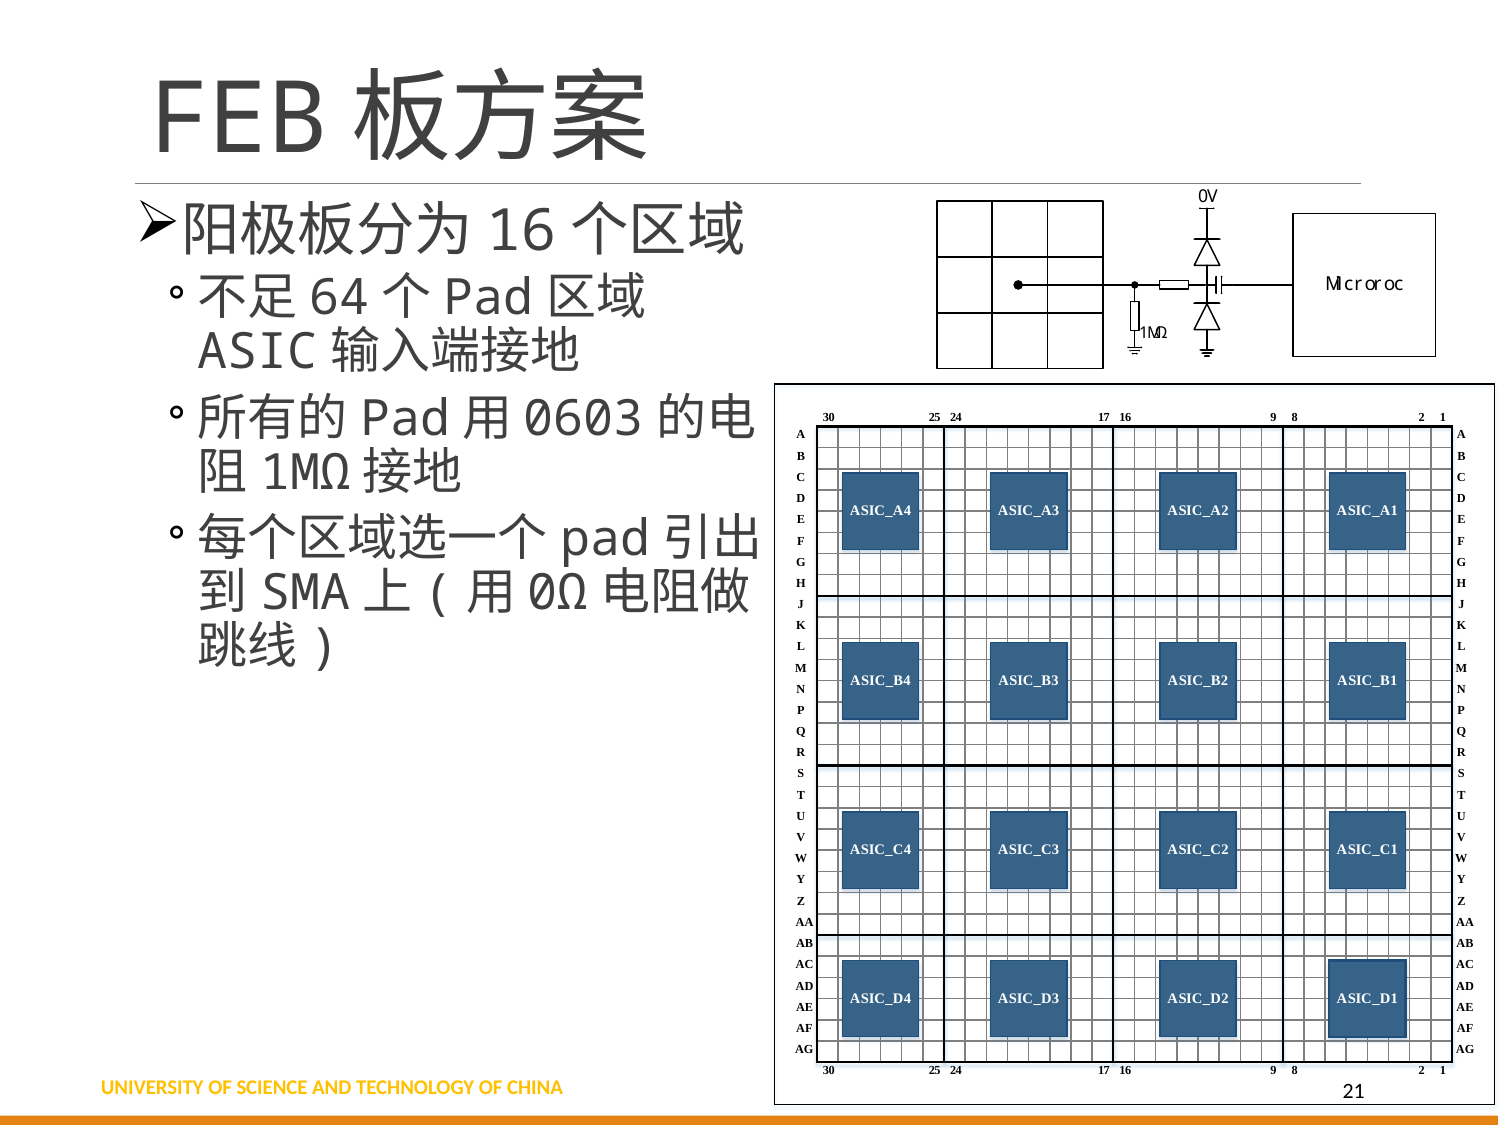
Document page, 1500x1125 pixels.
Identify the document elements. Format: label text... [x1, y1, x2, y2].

picture [933, 180, 1437, 371]
text_box [137, 264, 803, 1125]
picture [767, 379, 1500, 1113]
list 阳极板分为16个区域 不足64个Pad区域ASIC输入端接地 所有的Pad用0603的电阻1MΩ接地 每个区域选一个pad引出到SMA上(用0Ω电阻做跳线) [135, 192, 769, 1048]
title FEB板方案 [135, 47, 1373, 181]
